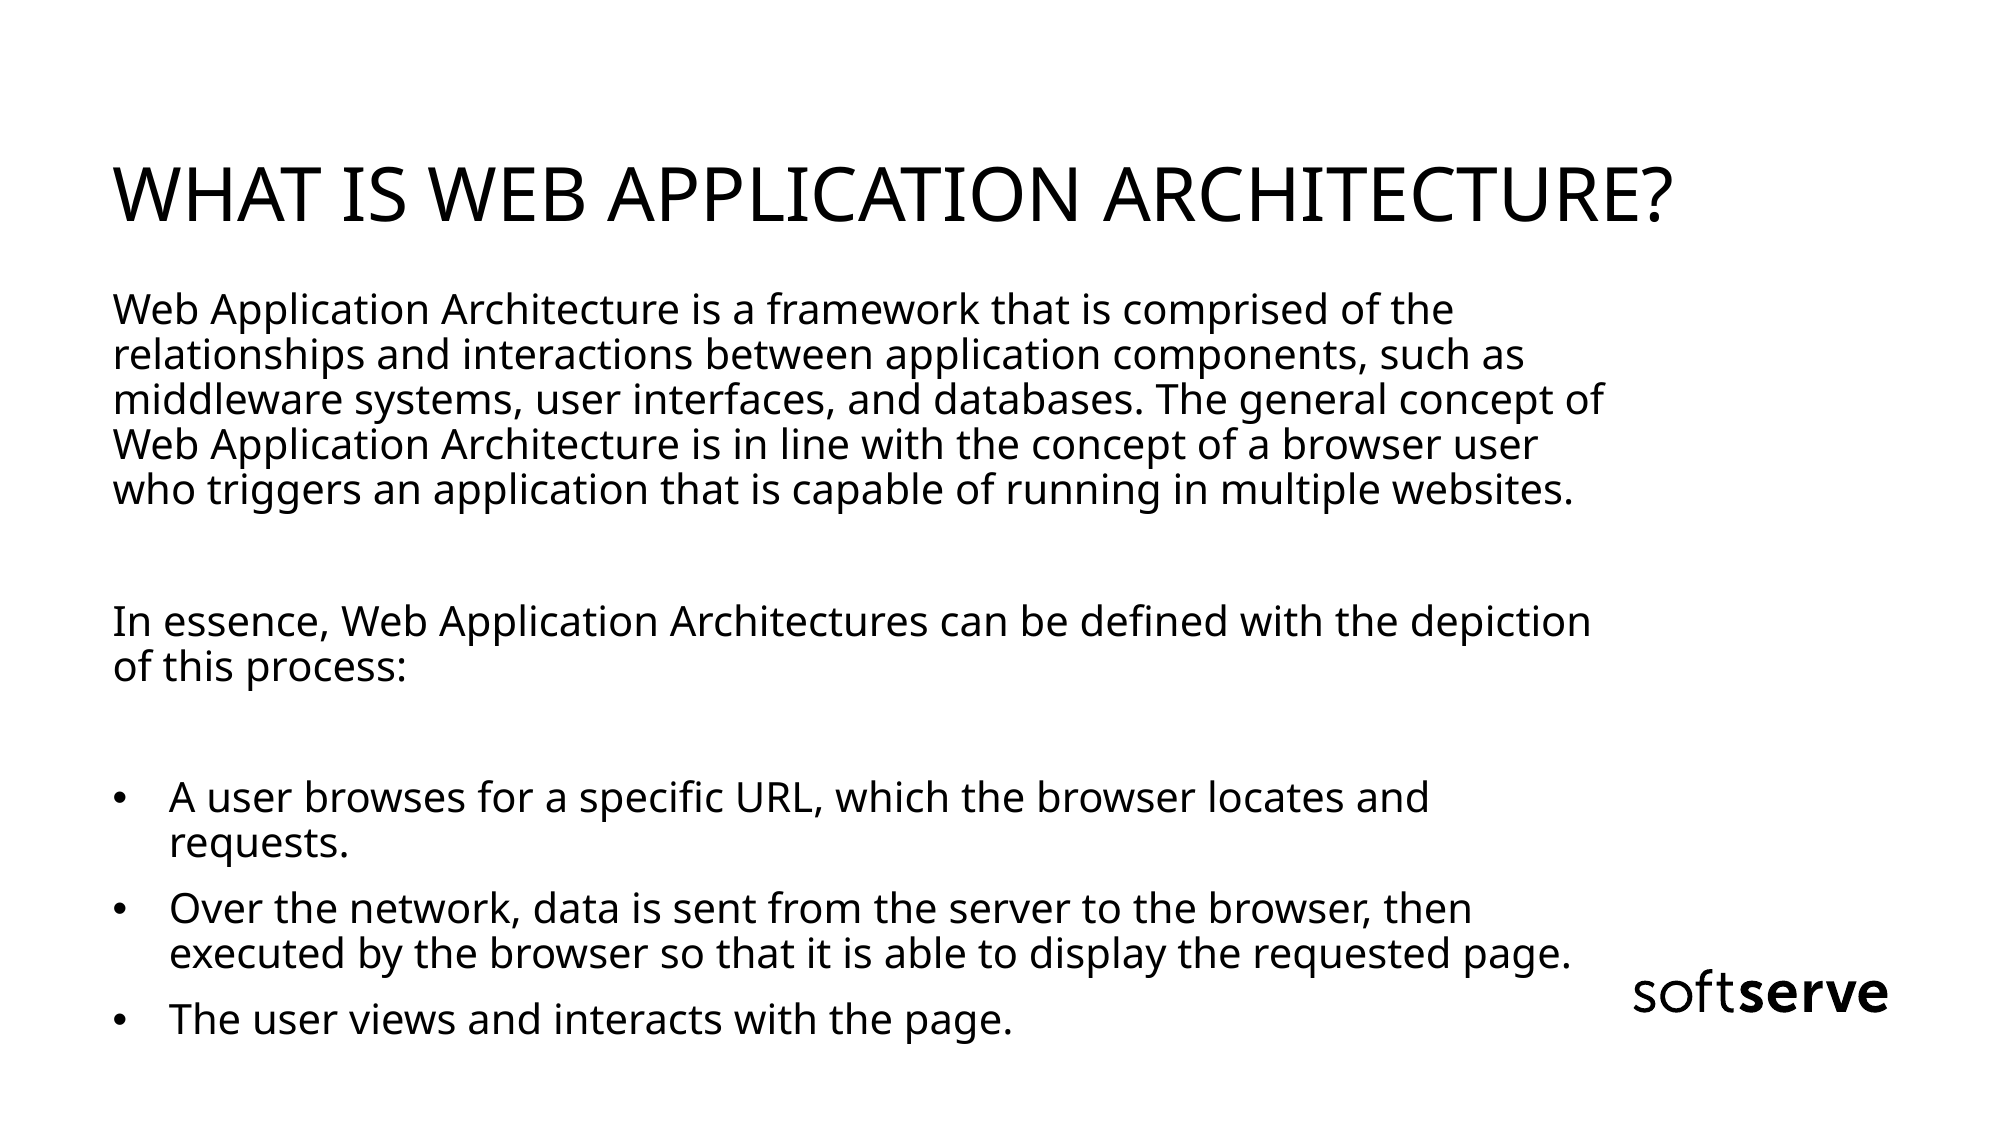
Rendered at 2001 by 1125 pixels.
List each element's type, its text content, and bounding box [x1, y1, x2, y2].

list Web Application Architecture is a framework that is comprised of the relationships and interactions between application components, such as middleware systems, user interfaces, and databases. The general concept of Web Application Architecture is in line with the concept of a browser user who triggers an application that is capable of running in multiple websites. In essence, Web Application Architectures can be defined with the depiction of this process: A user browses for a specific URL, which the browser locates and requests. Over the network, data is sent from the server to the browser, then executed by the browser so that it is able to display the requested page. The user views and interacts with the page. [112, 282, 1635, 907]
text_box WHAT IS WEB APPLICATION ARCHITECTURE? [112, 0, 1888, 282]
